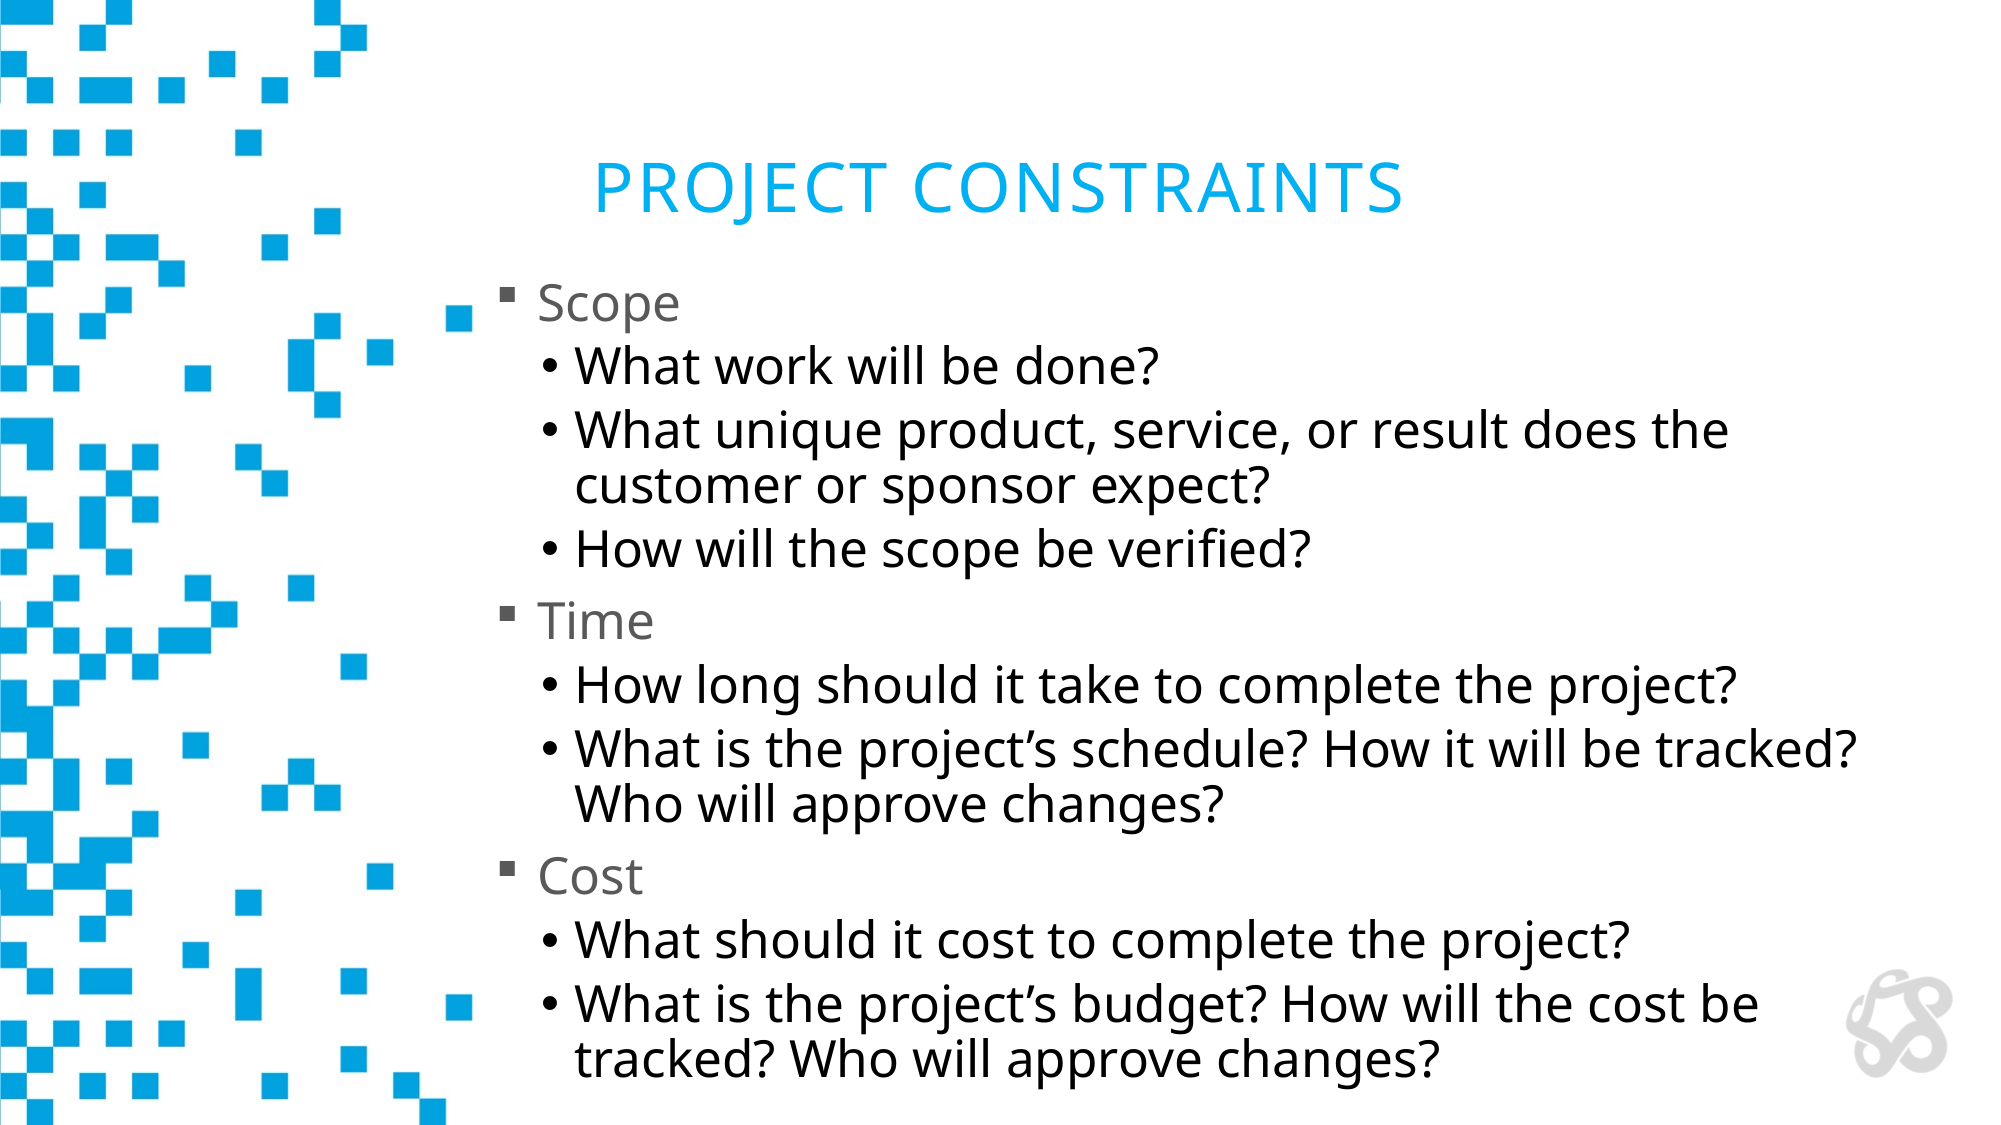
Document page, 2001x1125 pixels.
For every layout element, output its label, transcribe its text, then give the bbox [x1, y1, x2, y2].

list Scope What work will be done? What unique product, service, or result does the customer or sponsor expect? How will the scope be verified? Time How long should it take to complete the project? What is the project’s schedule? How it will be tracked? Who will approve changes? Cost What should it cost to complete the project? What is the project’s budget? How will the cost be tracked? Who will approve changes? [480, 269, 1950, 1100]
title Project Constraints [577, 107, 1488, 236]
picture [0, 0, 2001, 1125]
